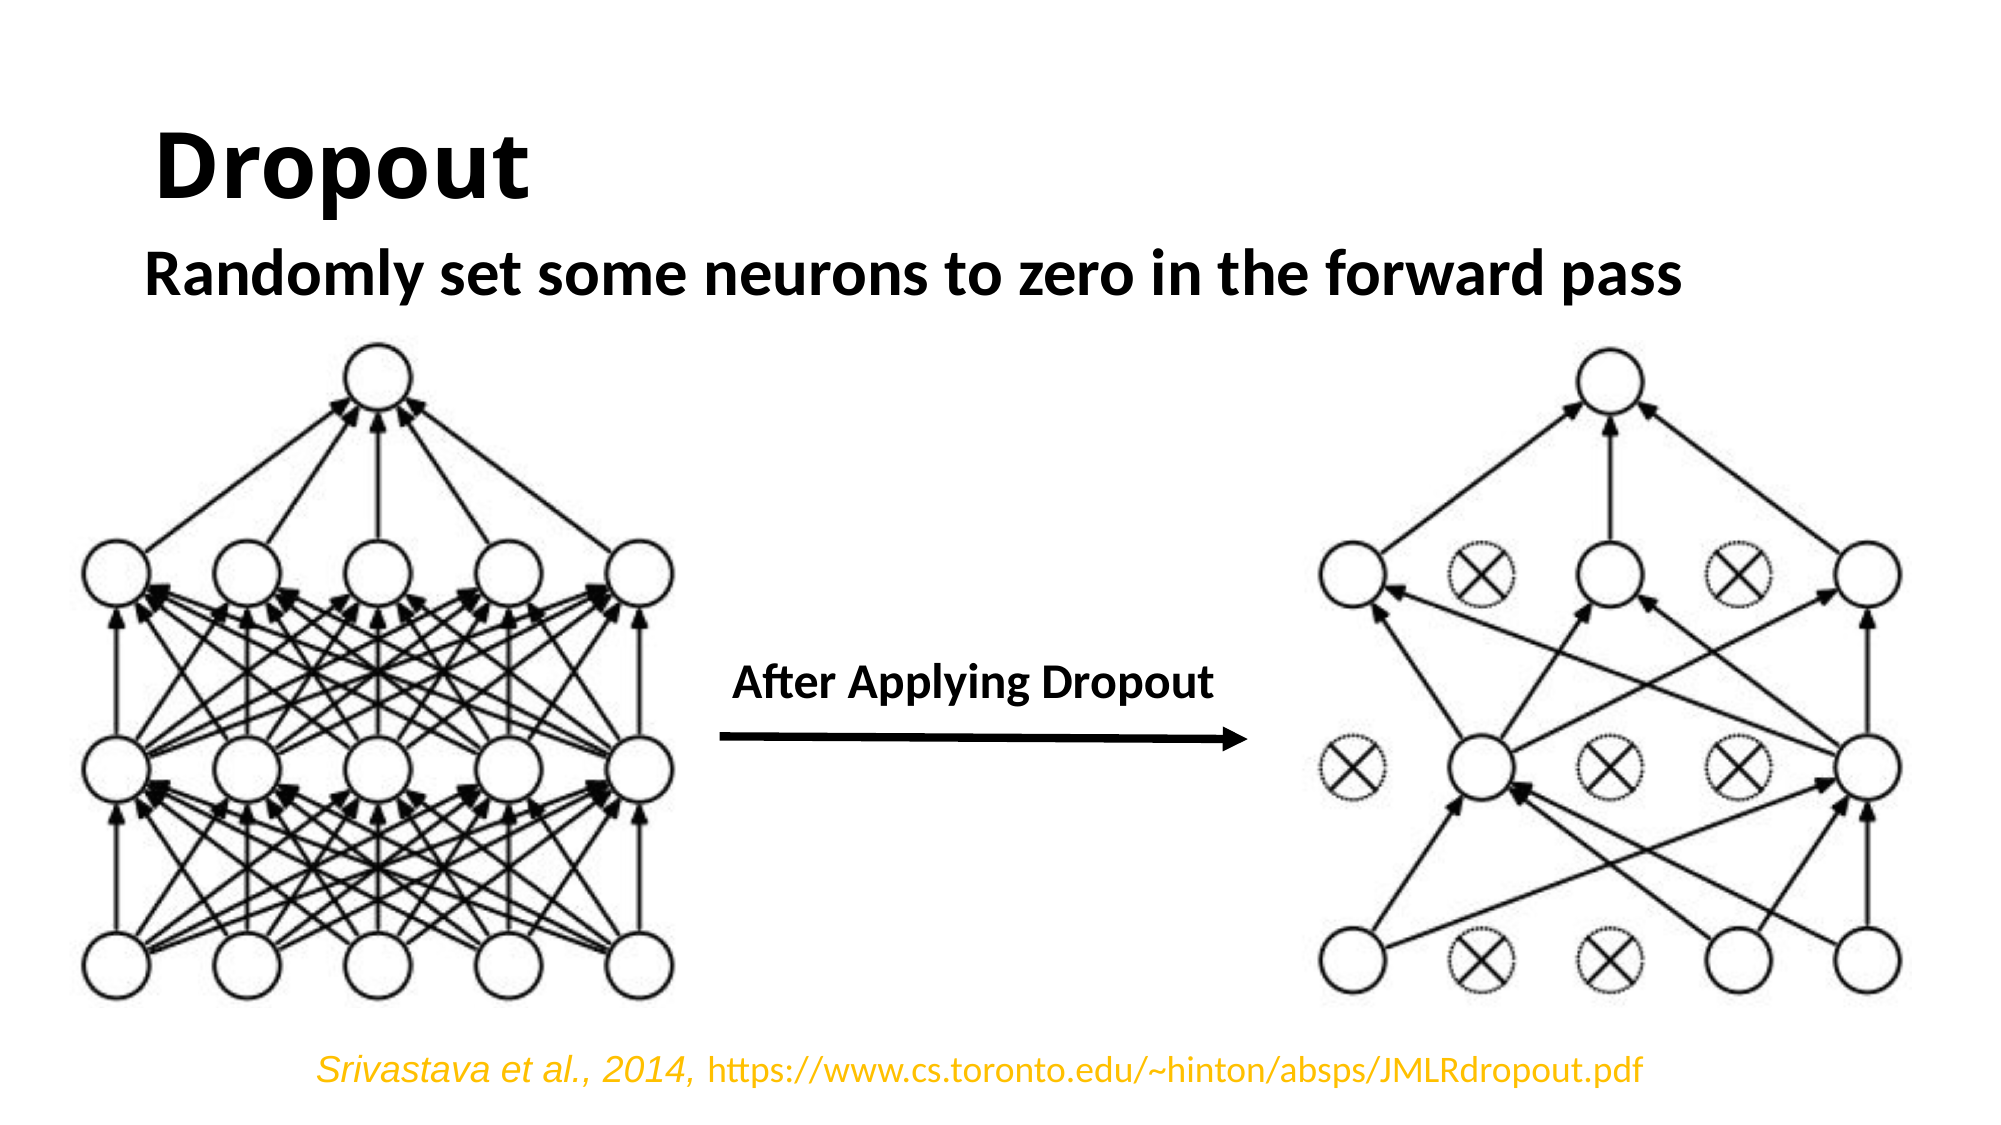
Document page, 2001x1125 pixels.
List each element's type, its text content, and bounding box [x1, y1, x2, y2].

title Dropout [137, 59, 1863, 278]
picture [63, 329, 686, 1008]
picture [1299, 337, 1918, 1008]
text_box After Applying Dropout [717, 640, 1277, 716]
list Randomly set some neurons to zero in the forward pass [129, 230, 1855, 945]
text_box Srivastava et al., 2014, https://www.cs.toronto.edu/~hinton/absps/JMLRdropout.pdf [151, 1037, 1660, 1098]
